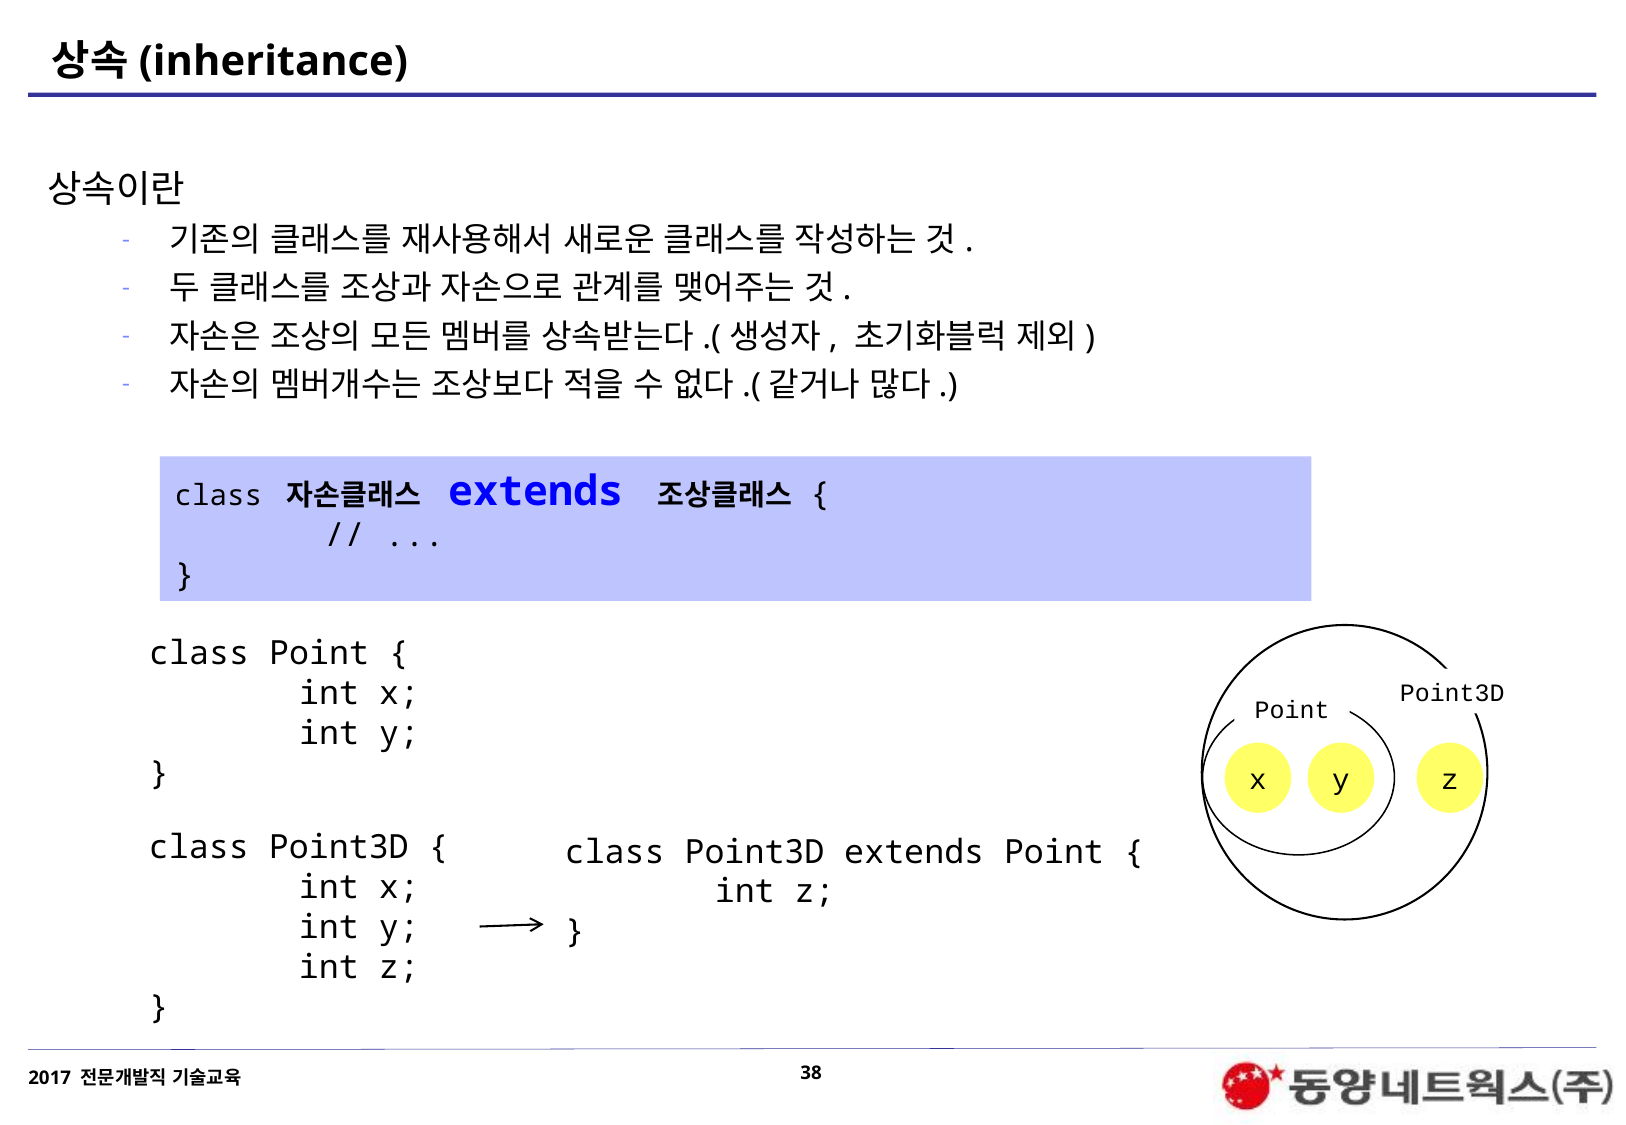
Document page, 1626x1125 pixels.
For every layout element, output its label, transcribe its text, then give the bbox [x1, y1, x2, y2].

picture [1213, 1051, 1625, 1125]
list 상속이란 기존의 클래스를 재사용해서 새로운 클래스를 작성하는 것. 두 클래스를 조상과 자손으로 관계를 맺어주는 것. 자손은 조상의 모든 멤버를 상속받는다.(생성자, 초기화블럭 제외) 자손의 멤버개수는 조상보다 적을 수 없다.(같거나 많다.) [36, 160, 1599, 466]
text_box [479, 923, 544, 927]
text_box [1201, 624, 1530, 920]
text_box class Point3D { int x; int y; int z; } [134, 817, 544, 1033]
text_box class Point3D extends Point { int z; } [549, 822, 1203, 957]
text_box class Point { int x; int y; } [134, 624, 480, 799]
text_box class 자손클래스 extends 조상클래스 { // ... } [159, 456, 1312, 601]
title 상속(inheritance) [36, 25, 1325, 92]
